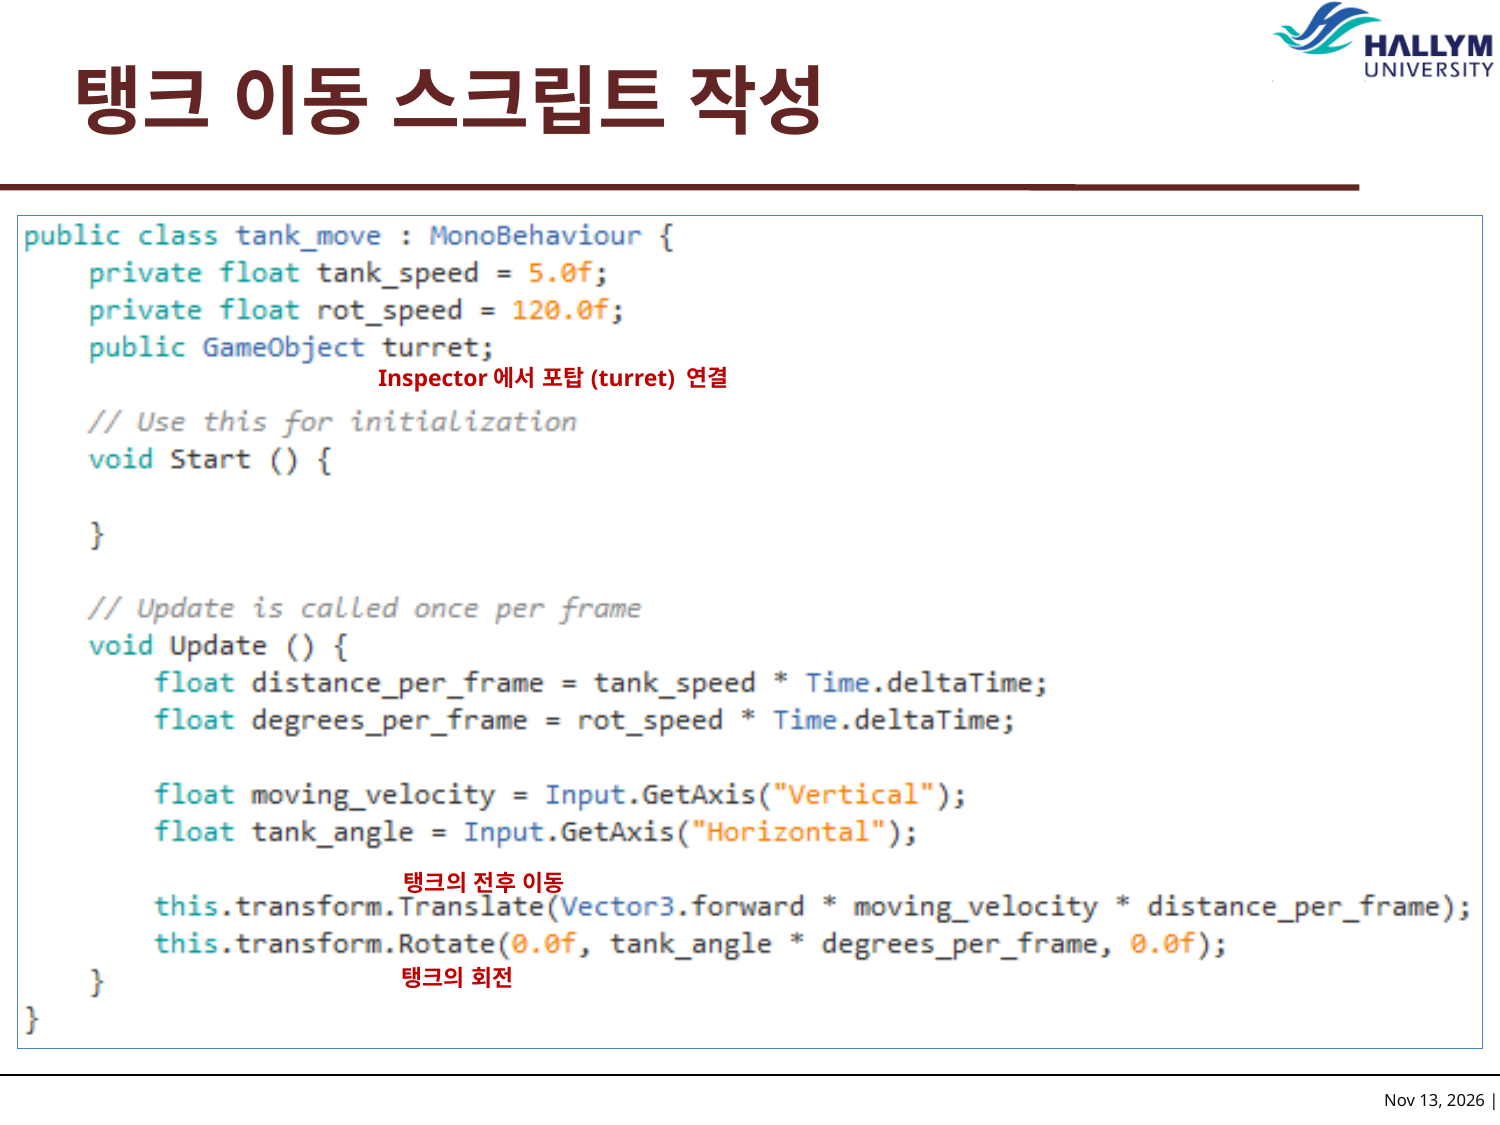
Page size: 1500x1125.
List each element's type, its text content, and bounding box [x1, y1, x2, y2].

title 탱크 이동 스크립트 작성 [44, 33, 1395, 164]
picture [17, 215, 1483, 1049]
picture [1269, 0, 1500, 82]
